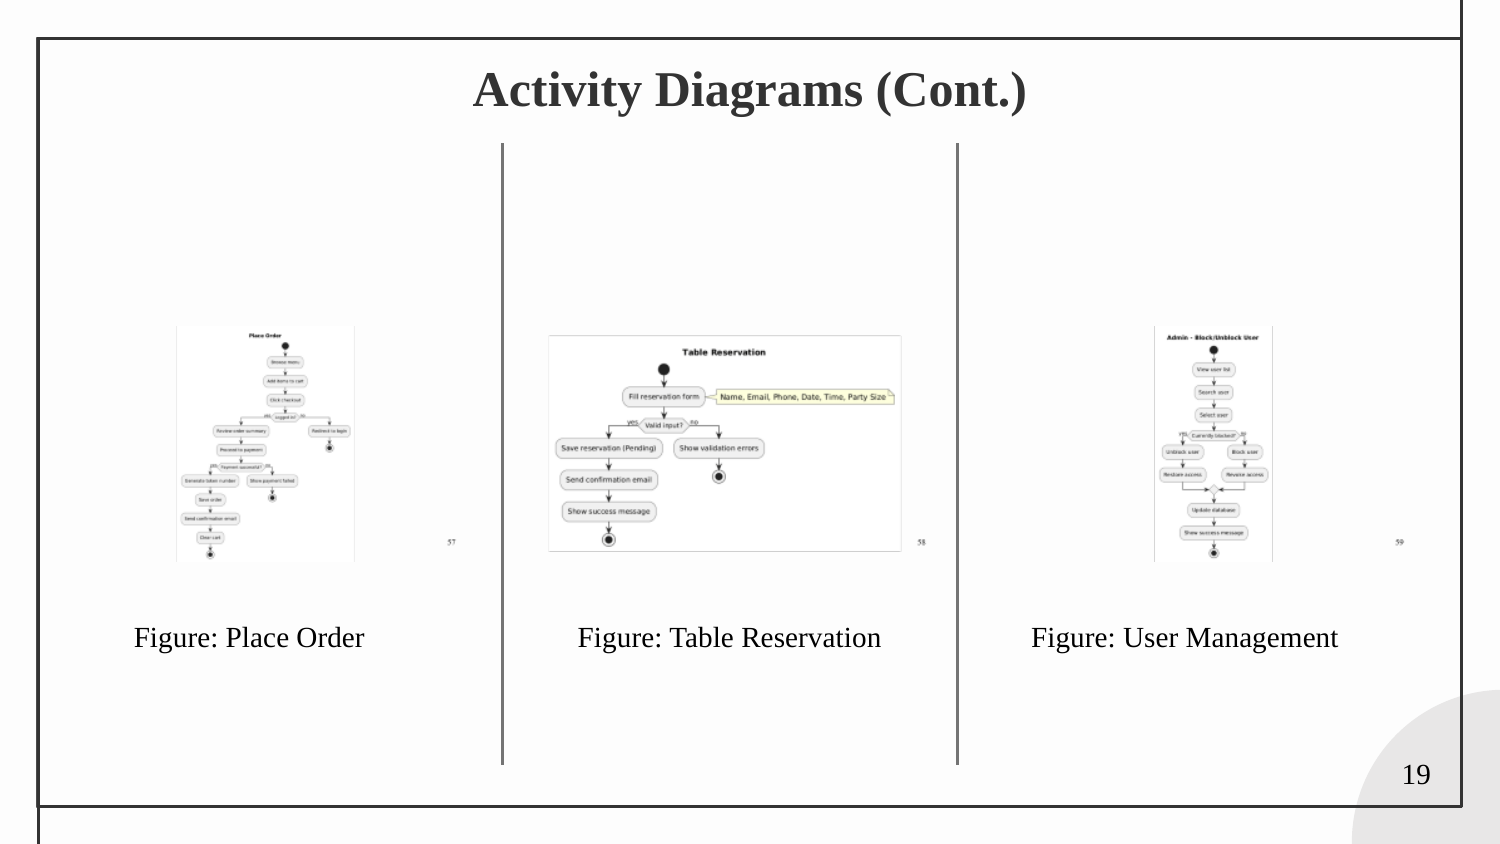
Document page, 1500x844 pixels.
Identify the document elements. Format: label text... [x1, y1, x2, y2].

text_box Figure: Table Reservation [527, 593, 932, 661]
picture [1004, 326, 1423, 562]
picture [56, 326, 475, 562]
text_box Figure: User Management [982, 593, 1387, 661]
title Activity Diagrams (Cont.) [118, 45, 1382, 128]
text_box 19 [1386, 747, 1447, 798]
text_box Figure: Place Order [47, 593, 452, 661]
picture [527, 326, 945, 562]
